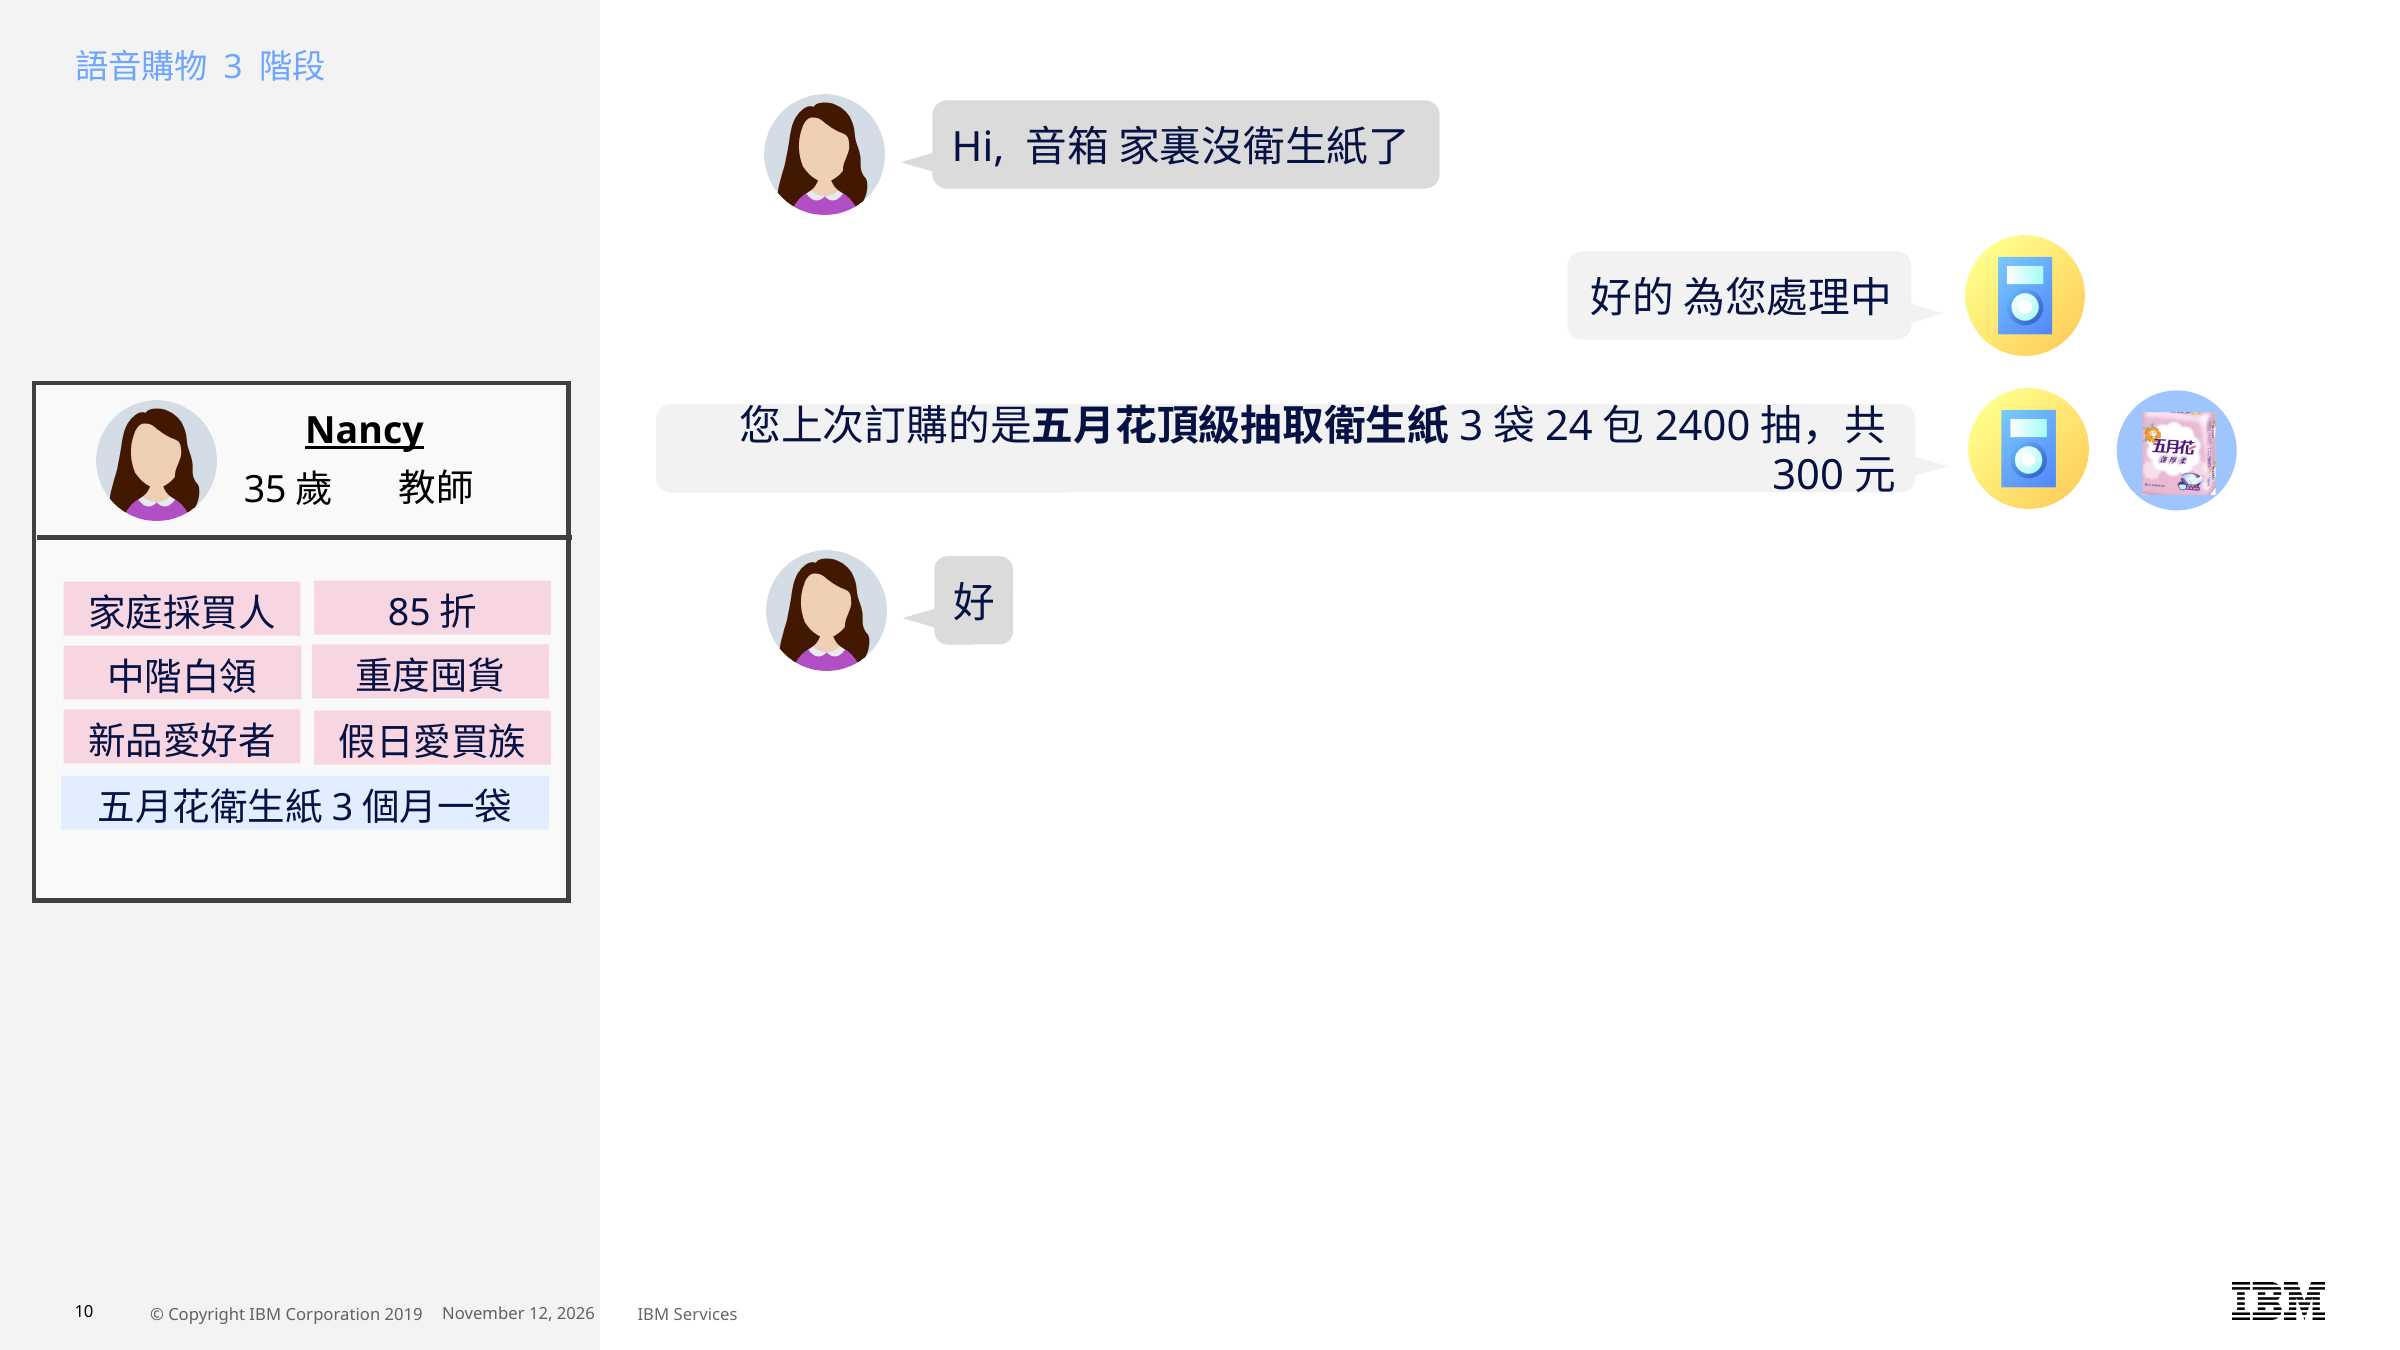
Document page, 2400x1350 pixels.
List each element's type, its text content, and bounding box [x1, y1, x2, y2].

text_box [33, 382, 573, 901]
picture [1964, 235, 2085, 356]
picture [1968, 388, 2089, 509]
picture [2142, 412, 2216, 495]
text_box [2115, 389, 2238, 512]
picture [2232, 1282, 2325, 1320]
picture [766, 550, 887, 671]
list 語音購物 3 階段 [75, 43, 563, 179]
picture [764, 94, 885, 215]
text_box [1567, 251, 1944, 340]
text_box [656, 404, 1948, 493]
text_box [900, 100, 1440, 189]
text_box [902, 556, 1014, 645]
